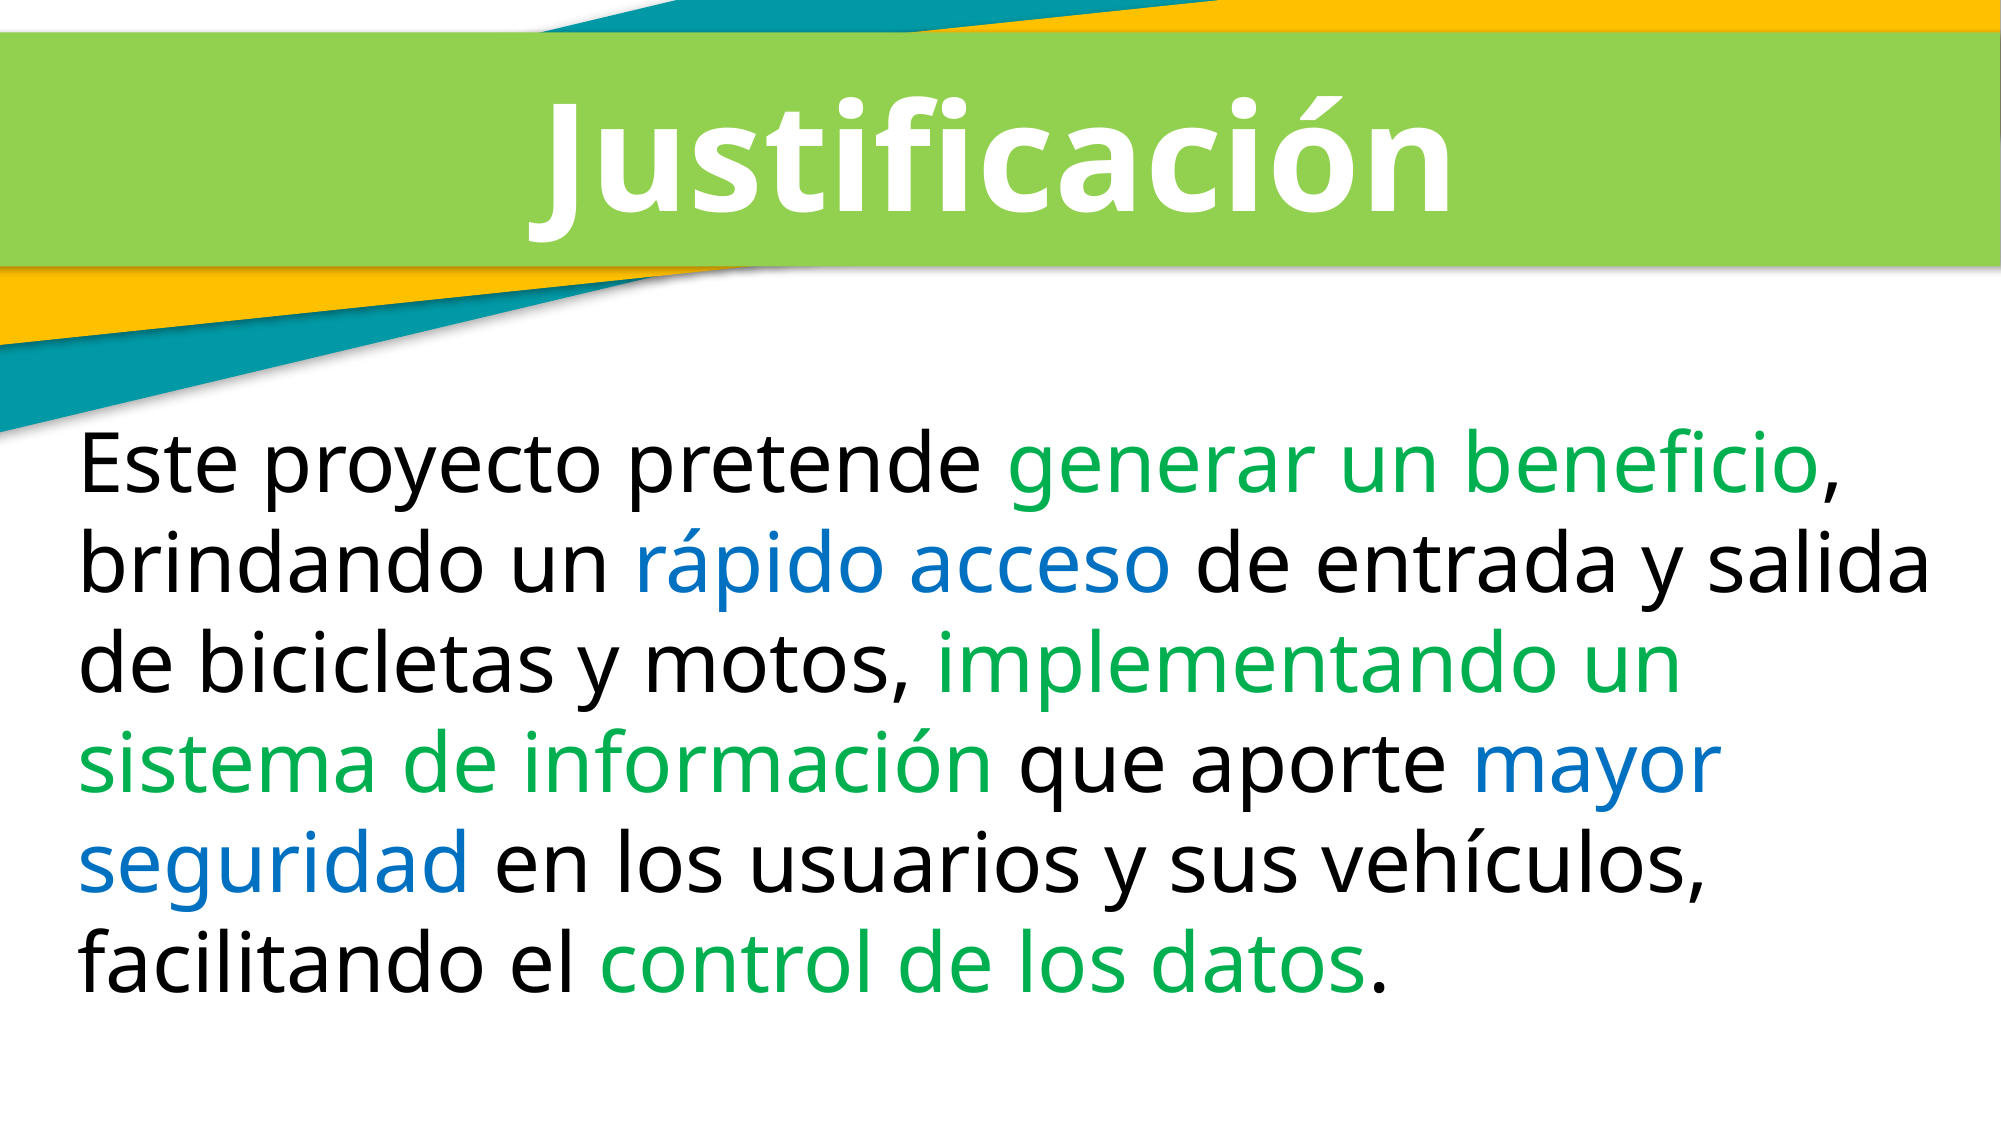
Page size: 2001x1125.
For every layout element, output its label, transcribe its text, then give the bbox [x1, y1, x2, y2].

text_box Este proyecto pretende generar un beneficio, brindando un rápido acceso de entrada y salida de bicicletas y motos, implementando un sistema de información que aporte mayor seguridad en los usuarios y sus vehículos, facilitando el control de los datos. [62, 402, 2000, 1017]
text_box [325, 337, 476, 402]
text_box Justificación [0, 33, 2000, 269]
